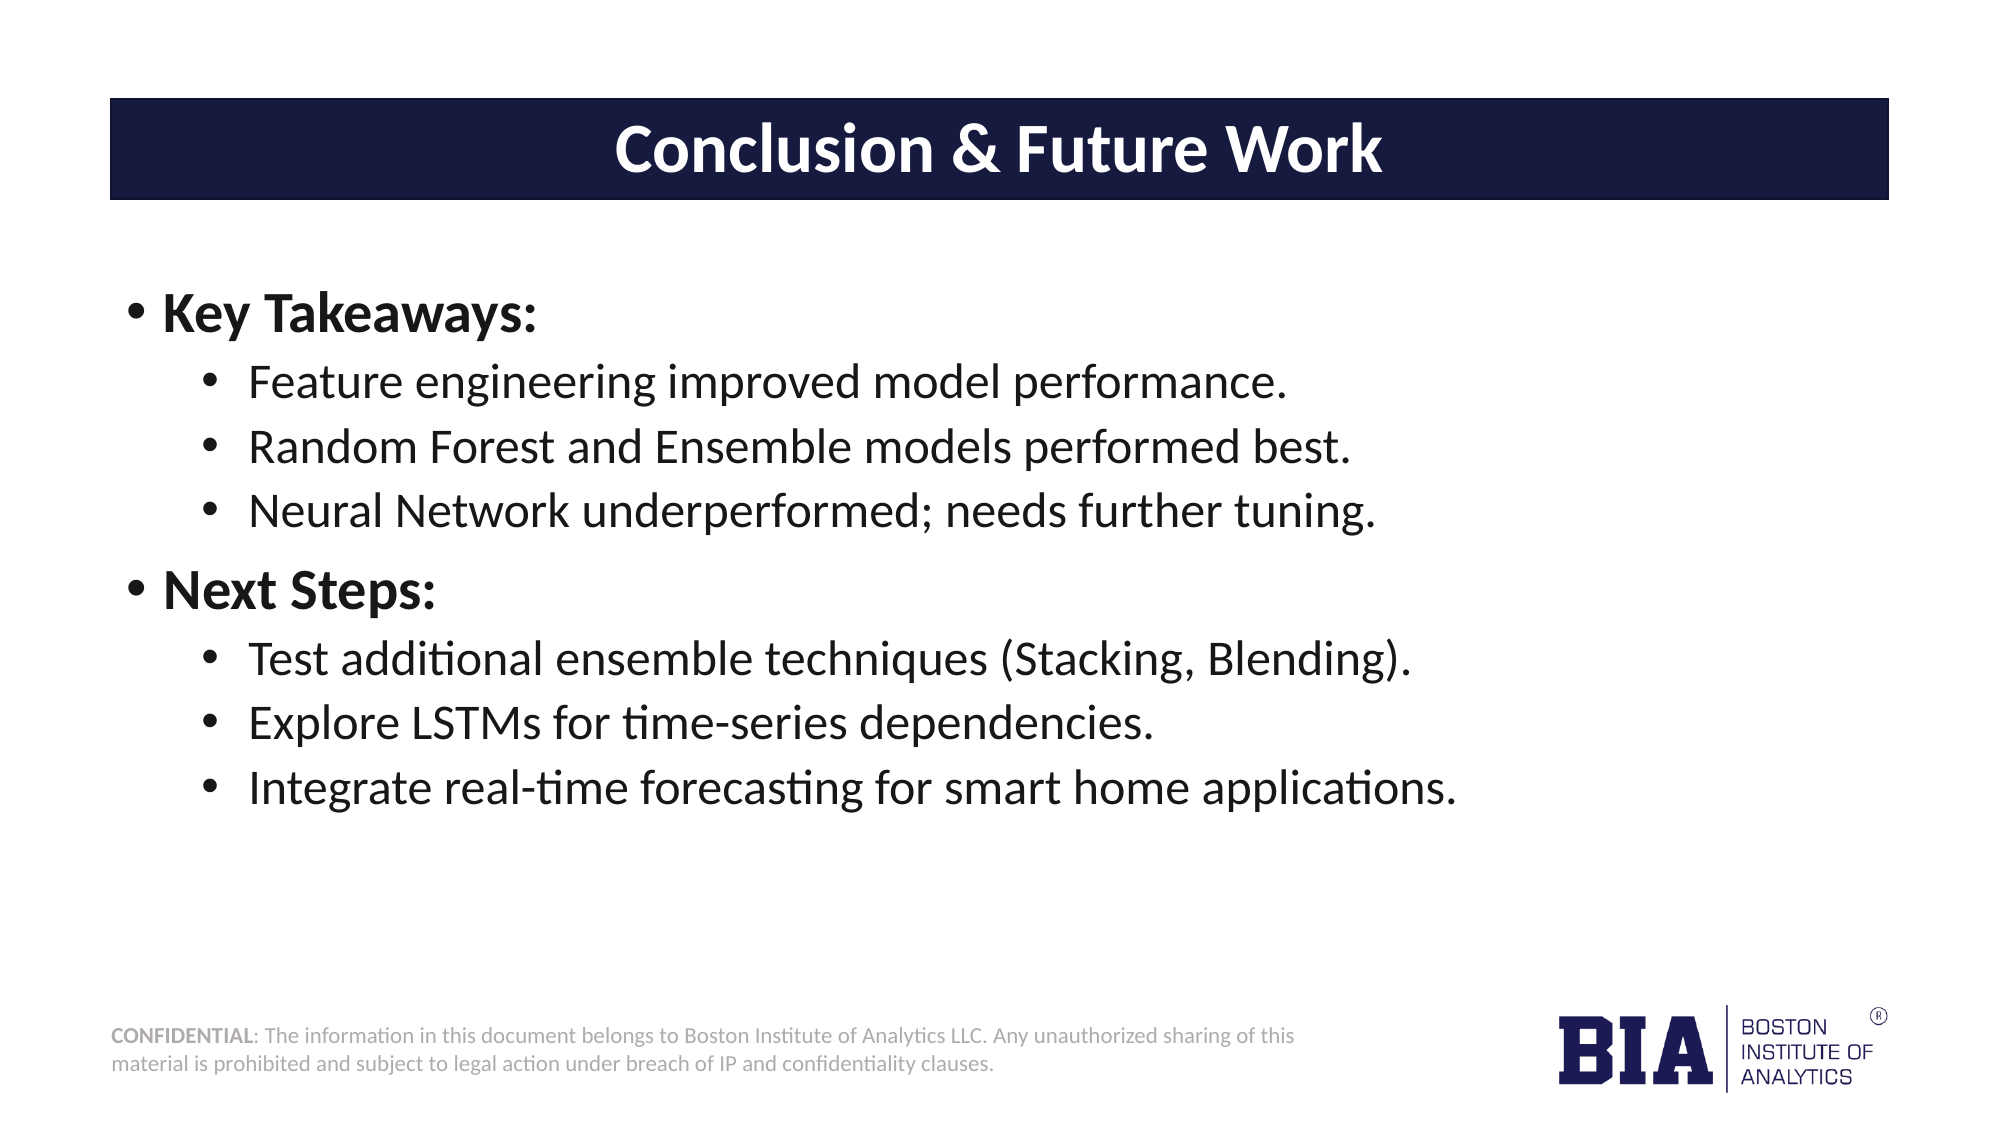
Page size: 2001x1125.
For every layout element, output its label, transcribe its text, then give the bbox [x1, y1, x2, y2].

title Conclusion & Future Work [110, 98, 1889, 200]
list Key Takeaways: Feature engineering improved model performance. Random Forest and Ensemble models performed best. Neural Network underperformed; needs further tuning. Next Steps: Test additional ensemble techniques (Stacking, Blending). Explore LSTMs for time-series dependencies. Integrate real-time forecasting for smart home applications. [111, 274, 1889, 997]
picture [1557, 1003, 1889, 1094]
